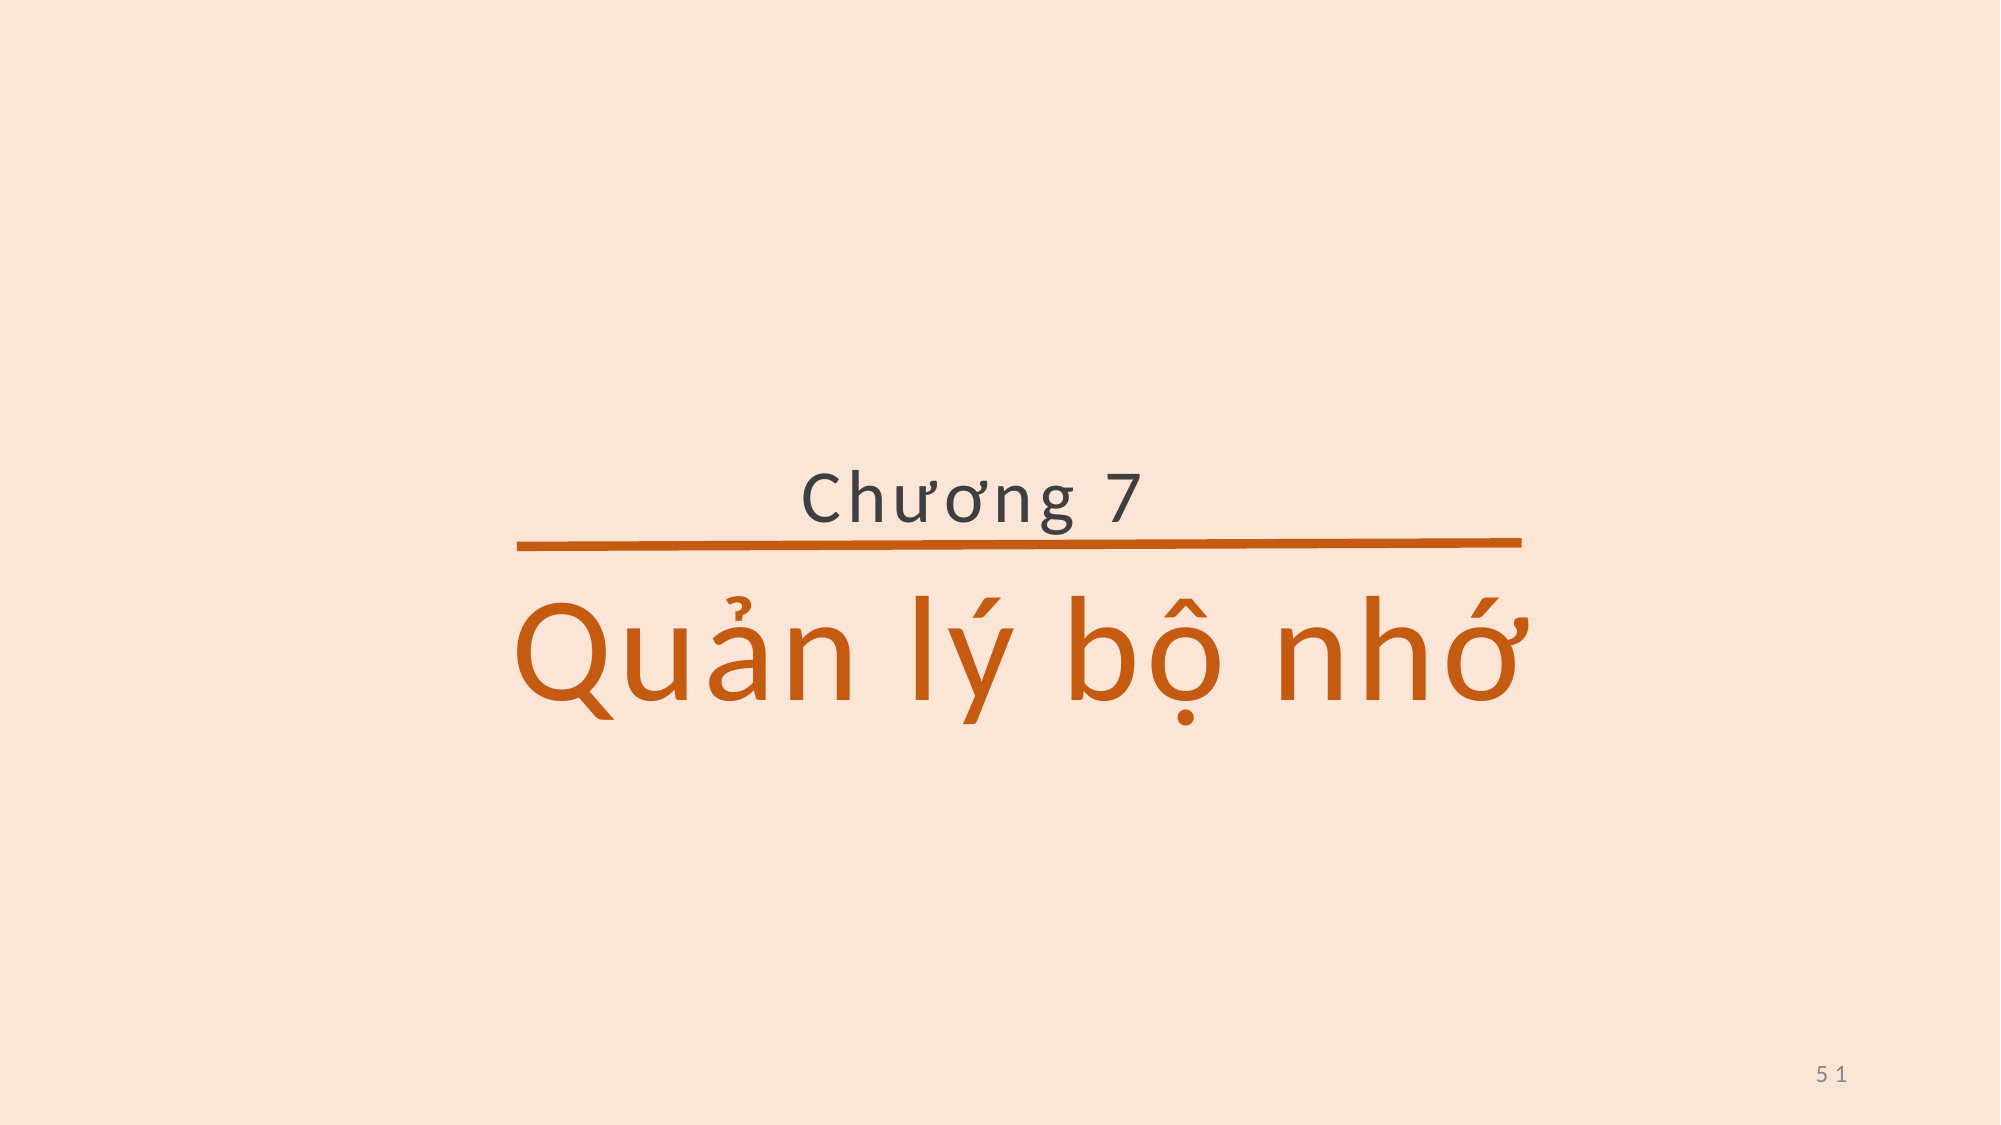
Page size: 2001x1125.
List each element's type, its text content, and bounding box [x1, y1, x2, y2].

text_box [516, 542, 1522, 547]
text_box Chương 7 [786, 440, 1219, 540]
slide_number 51 [1412, 1042, 1863, 1103]
text_box Quản lý bộ nhớ [0, 542, 2000, 738]
